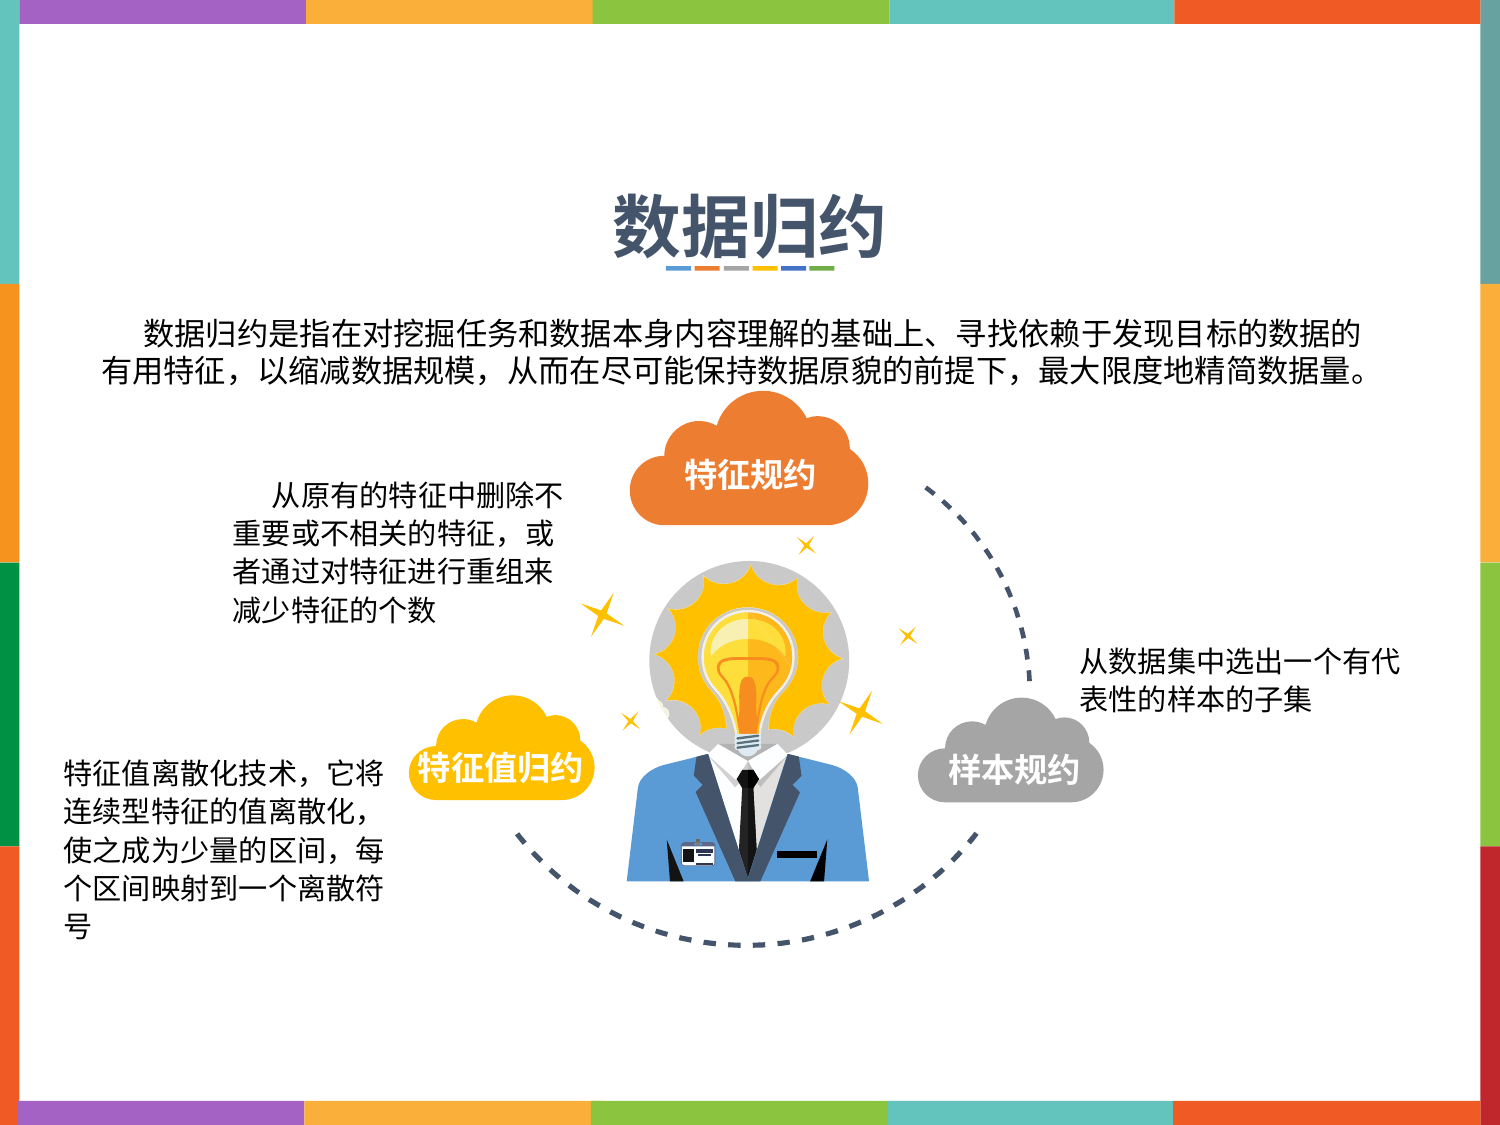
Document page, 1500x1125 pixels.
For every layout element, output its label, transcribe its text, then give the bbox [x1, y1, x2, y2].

text_box [678, 935, 692, 943]
text_box 从数据集中选出一个有代表性的样本的子集 [1079, 632, 1425, 717]
text_box [956, 514, 968, 526]
text_box [801, 934, 815, 943]
text_box [950, 850, 963, 863]
text_box [727, 942, 741, 948]
text_box [1004, 586, 1013, 598]
text_box [703, 939, 717, 947]
text_box [941, 499, 953, 511]
text_box [440, 695, 579, 732]
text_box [580, 535, 918, 735]
text_box [1018, 627, 1027, 639]
text_box [983, 548, 994, 560]
text_box 样本规约 [870, 733, 1188, 789]
text_box [970, 530, 981, 543]
text_box [669, 390, 849, 438]
text_box [848, 919, 862, 929]
text_box [949, 697, 1088, 733]
text_box [567, 883, 581, 895]
text_box 从原有的特征中删除不重要或不相关的特征，或者通过对特征进行重组来减少特征的个数 [232, 465, 578, 628]
text_box [654, 928, 669, 937]
text_box [514, 832, 527, 845]
text_box 特征规约 [577, 438, 924, 494]
text_box [587, 897, 601, 909]
text_box 特征值归约 [328, 732, 626, 788]
text_box [932, 867, 946, 880]
text_box [413, 788, 588, 801]
text_box [1026, 670, 1032, 682]
text_box [1012, 606, 1021, 619]
text_box 数据归约是指在对挖掘任务和数据本身内容理解的基础上、寻找依赖于发现目标的数据的有用特征，以缩减数据规模，从而在尽可能保持数据原貌的前提下，最大限度地精简数据量。 [86, 306, 1395, 397]
text_box [912, 882, 927, 895]
text_box [777, 939, 791, 947]
text_box [1023, 648, 1030, 660]
text_box [892, 897, 906, 908]
text_box [921, 789, 1098, 803]
text_box [825, 928, 839, 937]
text_box 特征值离散化技术，它将连续型特征的值离散化，使之成为少量的区间，每个区间映射到一个离散符号 [63, 743, 409, 944]
text_box [608, 909, 623, 920]
text_box [548, 867, 562, 880]
text_box [530, 850, 544, 863]
text_box [994, 566, 1004, 579]
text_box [105, 175, 1395, 275]
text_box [626, 735, 870, 882]
text_box [752, 942, 766, 948]
text_box [871, 909, 885, 920]
text_box [924, 485, 936, 496]
text_box [631, 919, 645, 930]
text_box [629, 494, 867, 526]
text_box [966, 831, 979, 845]
